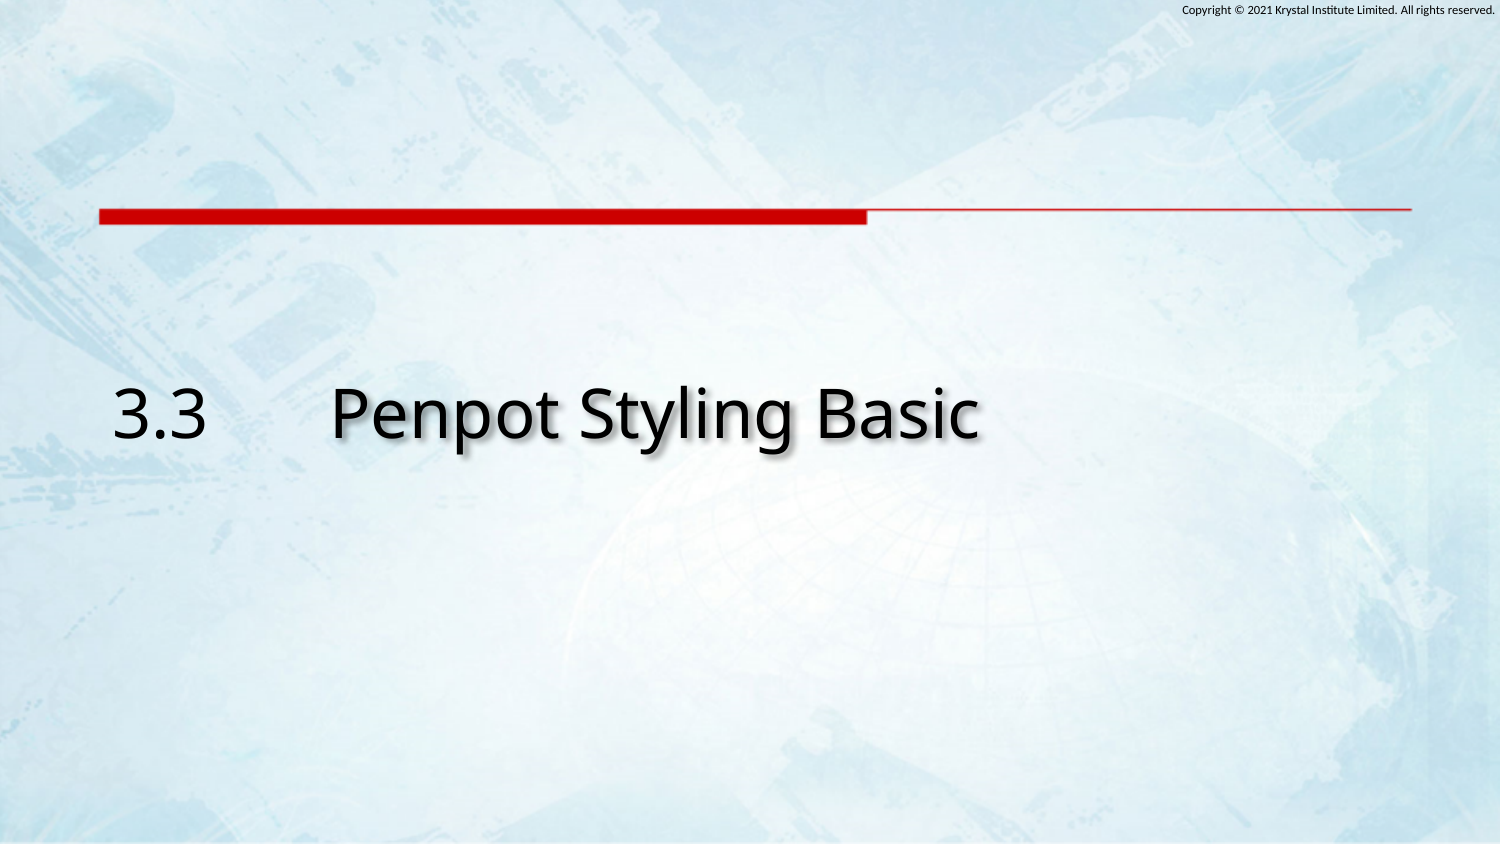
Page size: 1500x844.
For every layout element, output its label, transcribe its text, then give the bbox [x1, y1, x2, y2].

list 3.3 [97, 371, 315, 529]
title Penpot Styling Basic [315, 371, 1135, 529]
picture [0, 0, 1500, 844]
